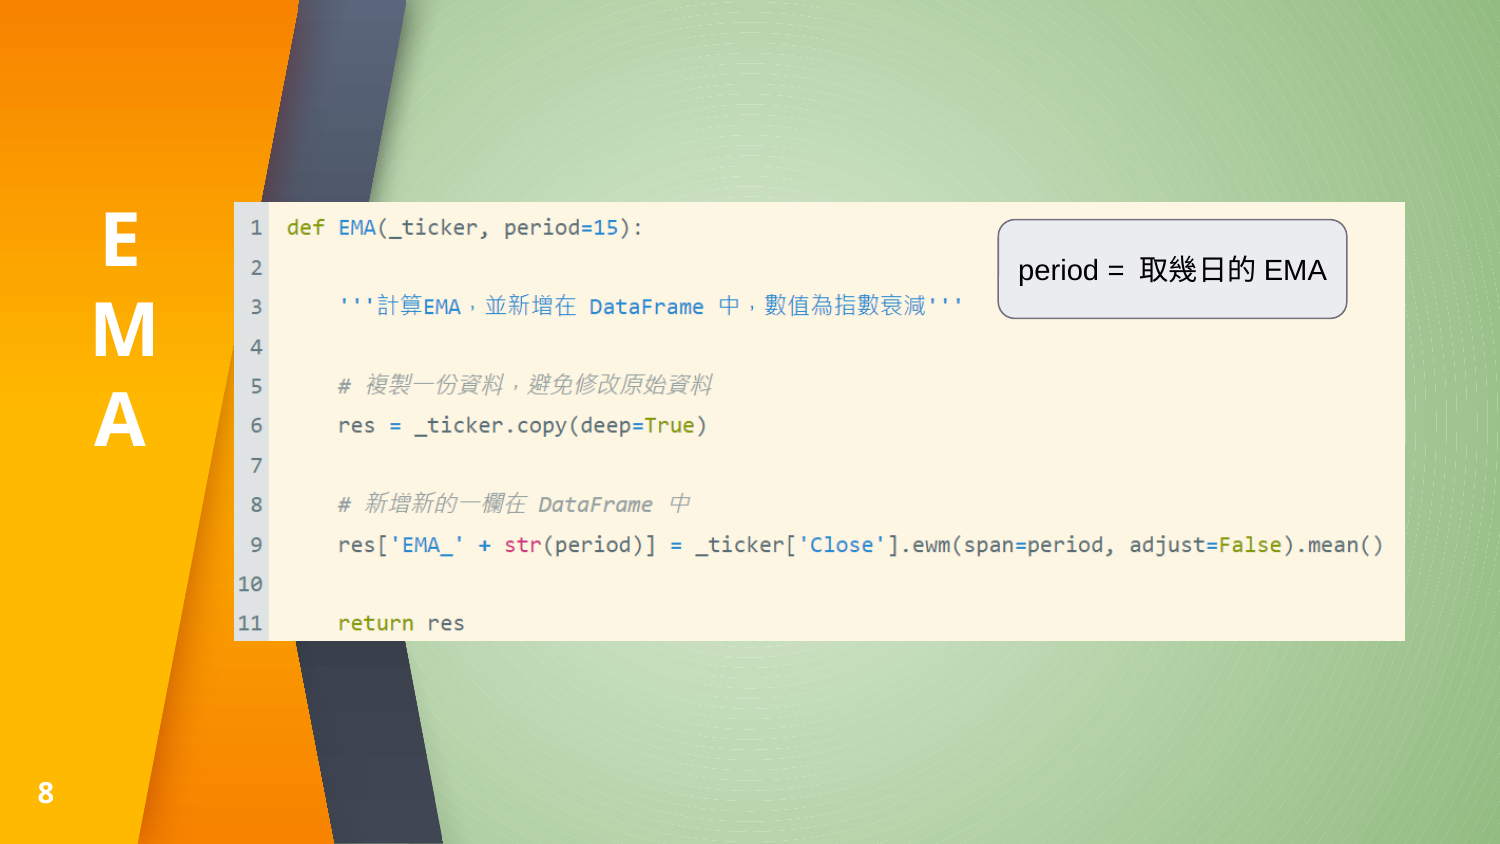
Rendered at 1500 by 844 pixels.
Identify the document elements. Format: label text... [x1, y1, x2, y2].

slide_number 8 [37, 774, 99, 816]
picture [233, 202, 1406, 641]
text_box EMA [74, 174, 166, 478]
